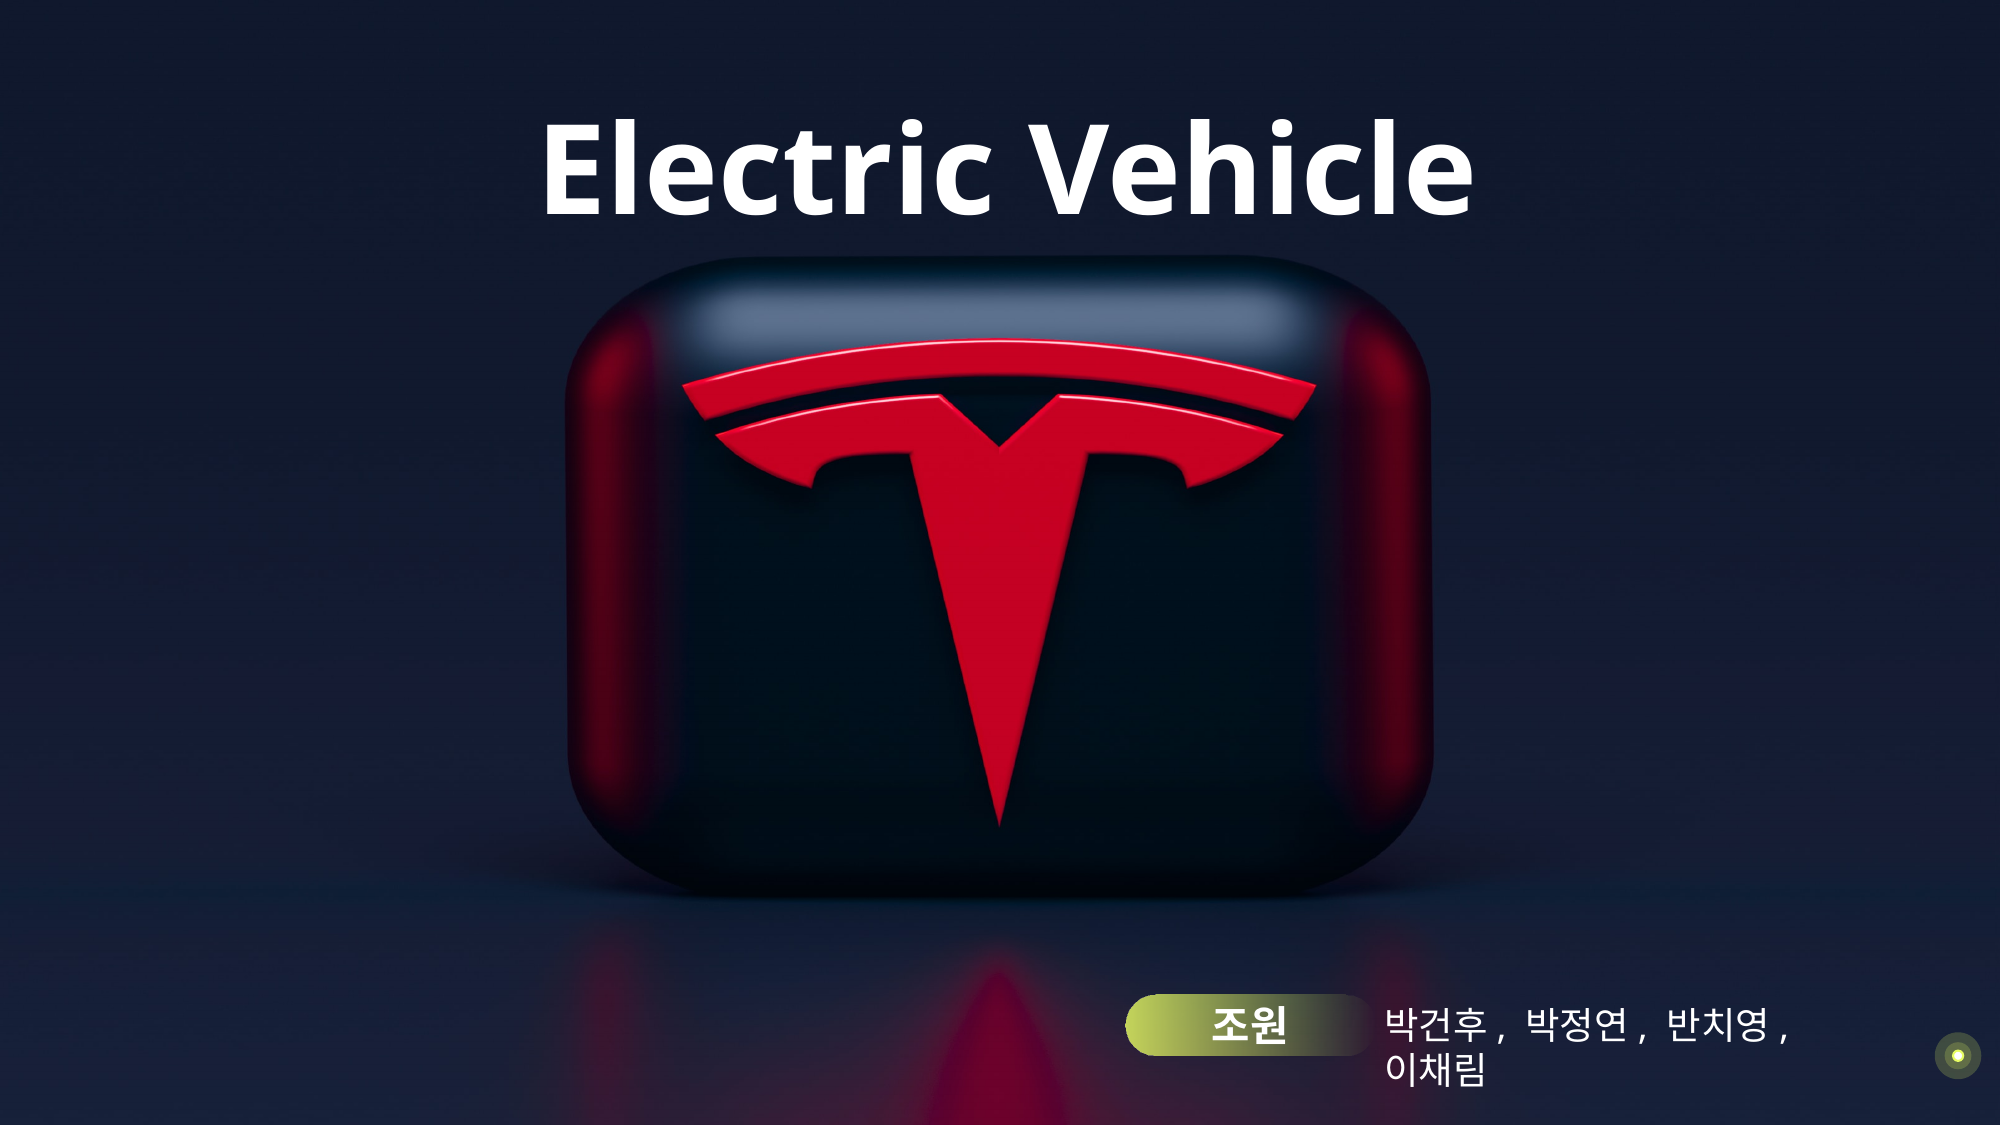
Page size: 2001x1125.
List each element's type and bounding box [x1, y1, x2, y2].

text_box [1934, 1032, 1982, 1080]
picture [0, 0, 2000, 1125]
